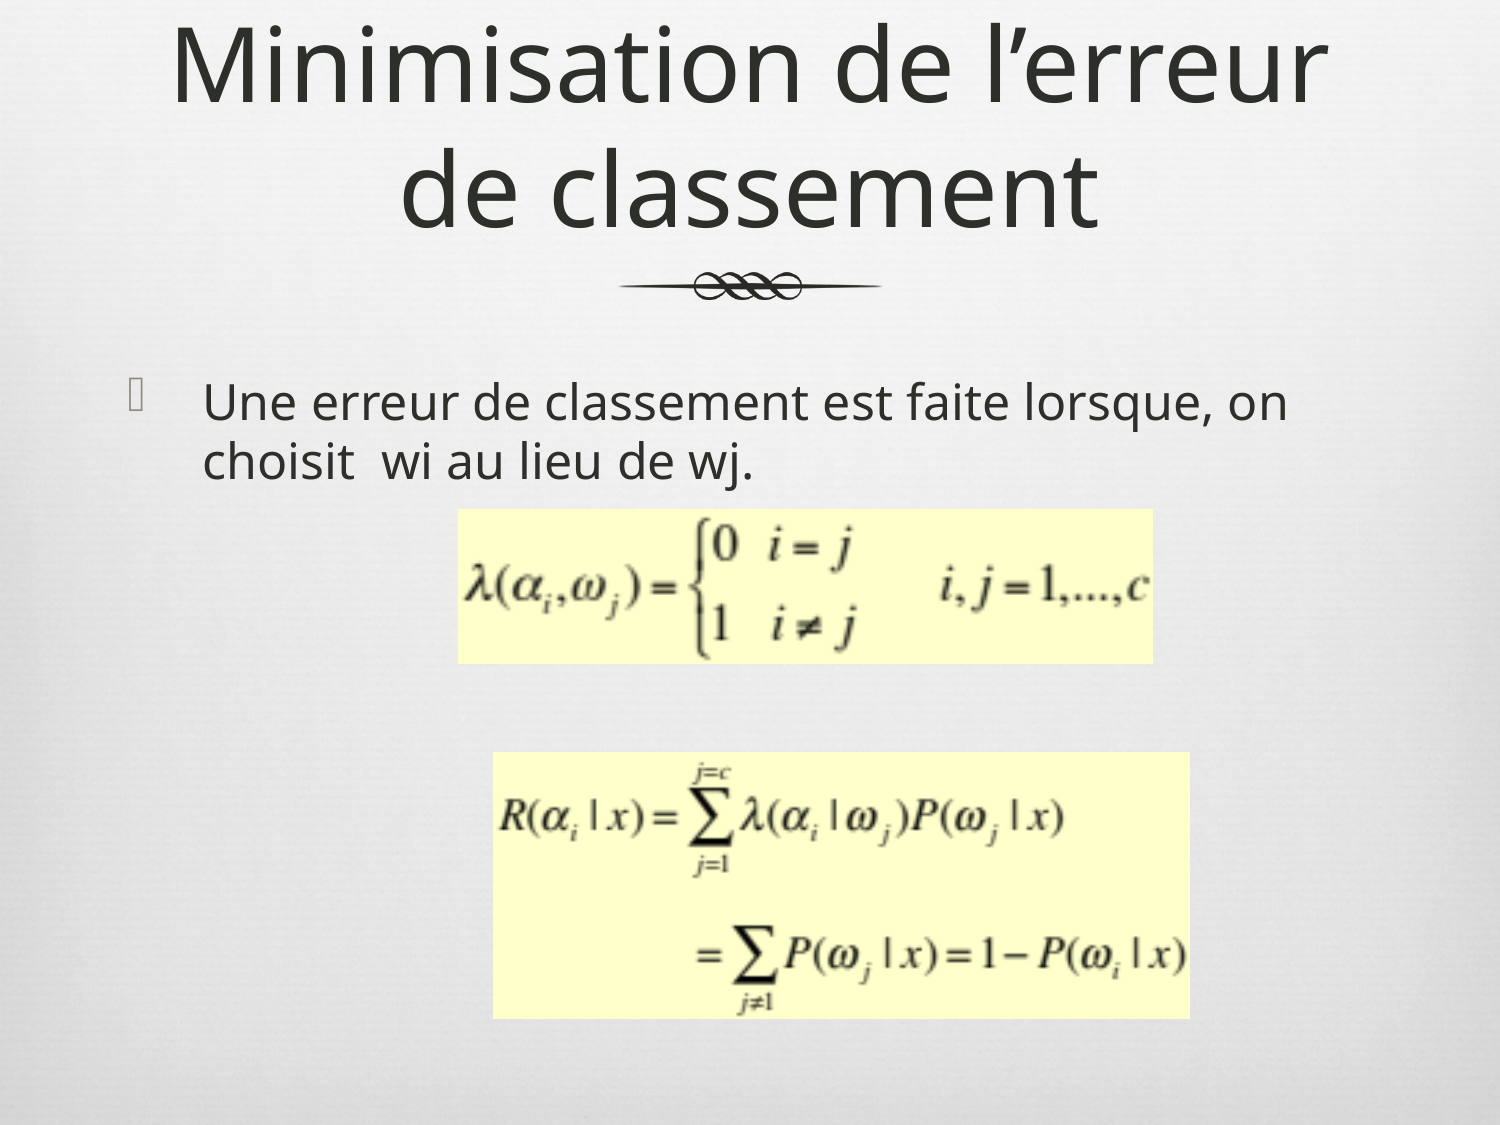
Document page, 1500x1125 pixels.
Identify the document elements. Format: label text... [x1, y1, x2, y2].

picture [615, 272, 885, 300]
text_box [457, 508, 1154, 665]
title Minimisation de l’erreur de classement [112, 11, 1388, 236]
list Une erreur de classement est faite lorsque, on choisit wi au lieu de wj. [112, 362, 1388, 963]
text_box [492, 751, 1191, 1020]
